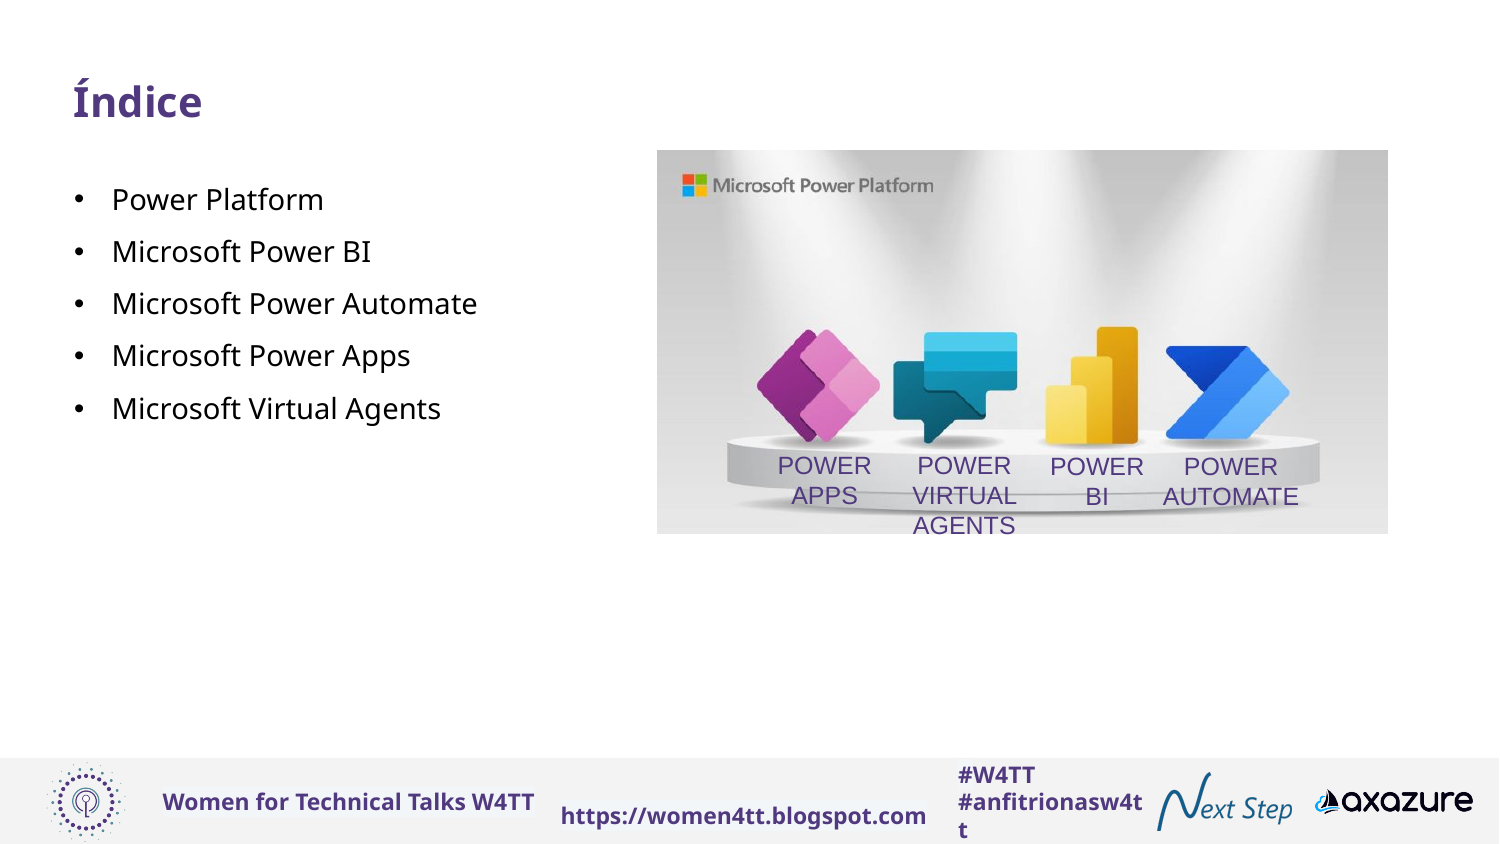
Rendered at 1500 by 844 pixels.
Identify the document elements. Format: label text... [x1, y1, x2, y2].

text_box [896, 449, 1033, 550]
picture [1315, 789, 1473, 814]
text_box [1034, 450, 1160, 534]
picture [42, 756, 132, 844]
title Índice [59, 60, 1361, 160]
picture [657, 150, 1388, 534]
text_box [762, 449, 887, 521]
picture [1157, 772, 1292, 831]
list Power Platform Microsoft Power BI Microsoft Power Automate Microsoft Power Apps Microsoft Virtual Agents [59, 177, 558, 564]
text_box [1145, 450, 1317, 520]
